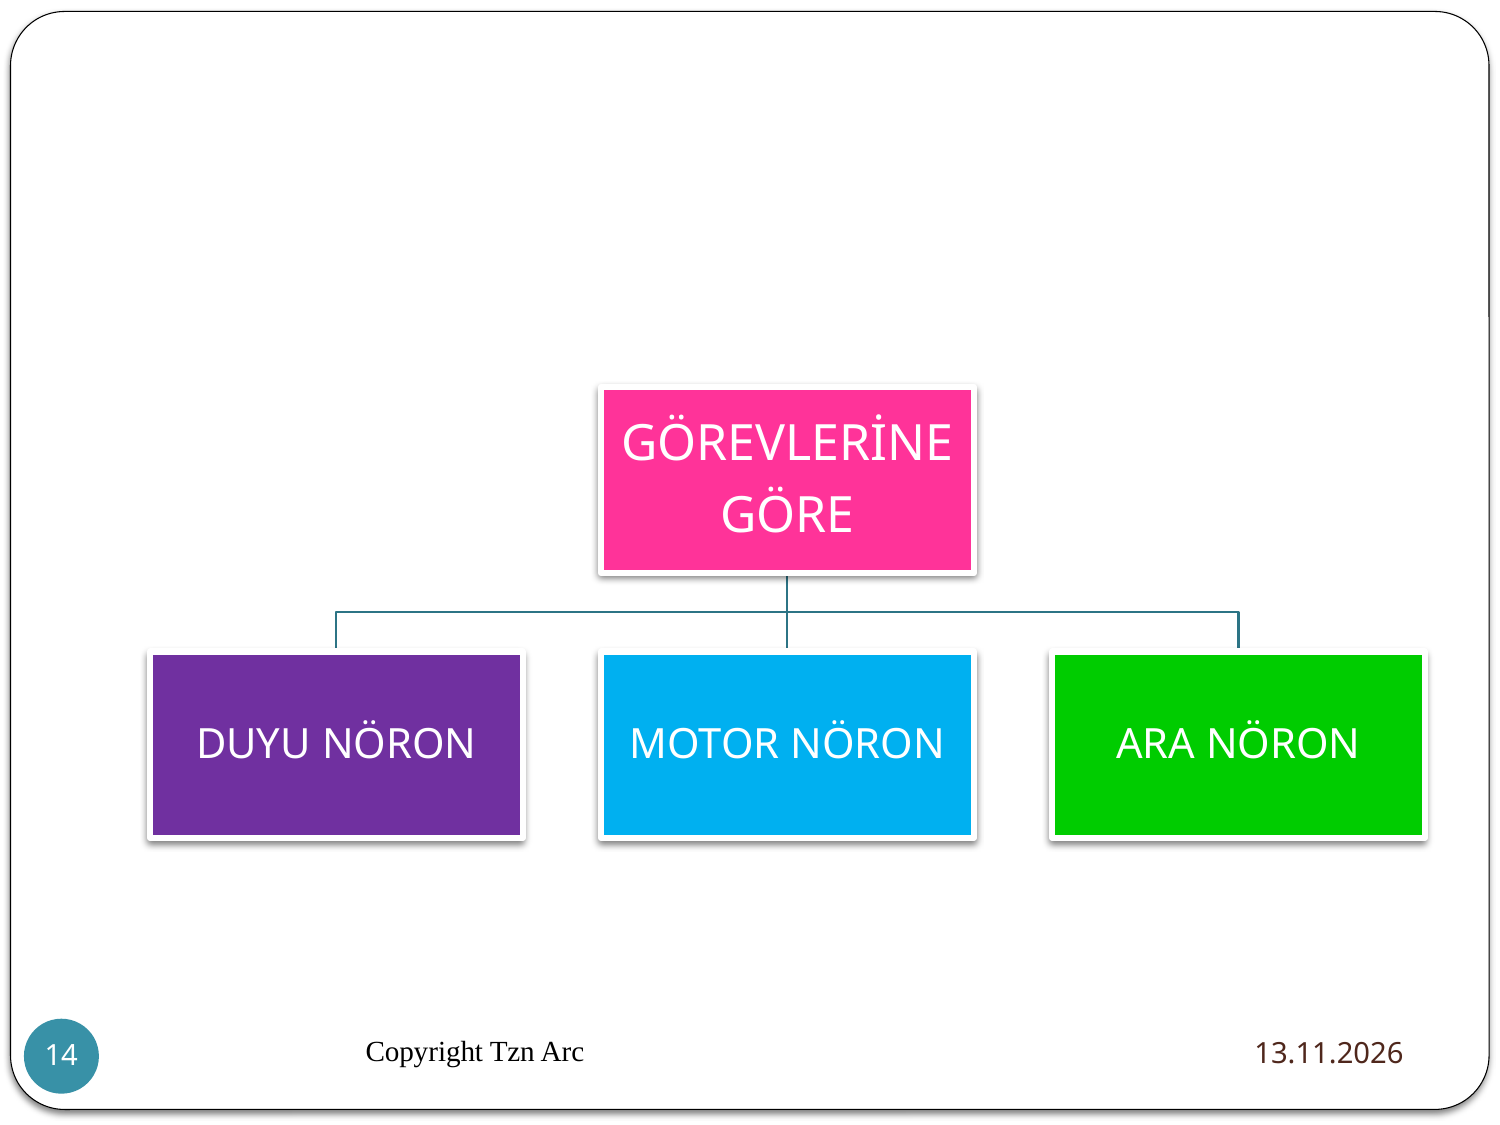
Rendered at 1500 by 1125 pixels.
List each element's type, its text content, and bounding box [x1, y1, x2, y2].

slide_number 14 [23, 1018, 99, 1094]
footer Copyright Tzn Arc [150, 1012, 800, 1088]
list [149, 237, 1426, 988]
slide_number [1012, 1015, 1419, 1094]
